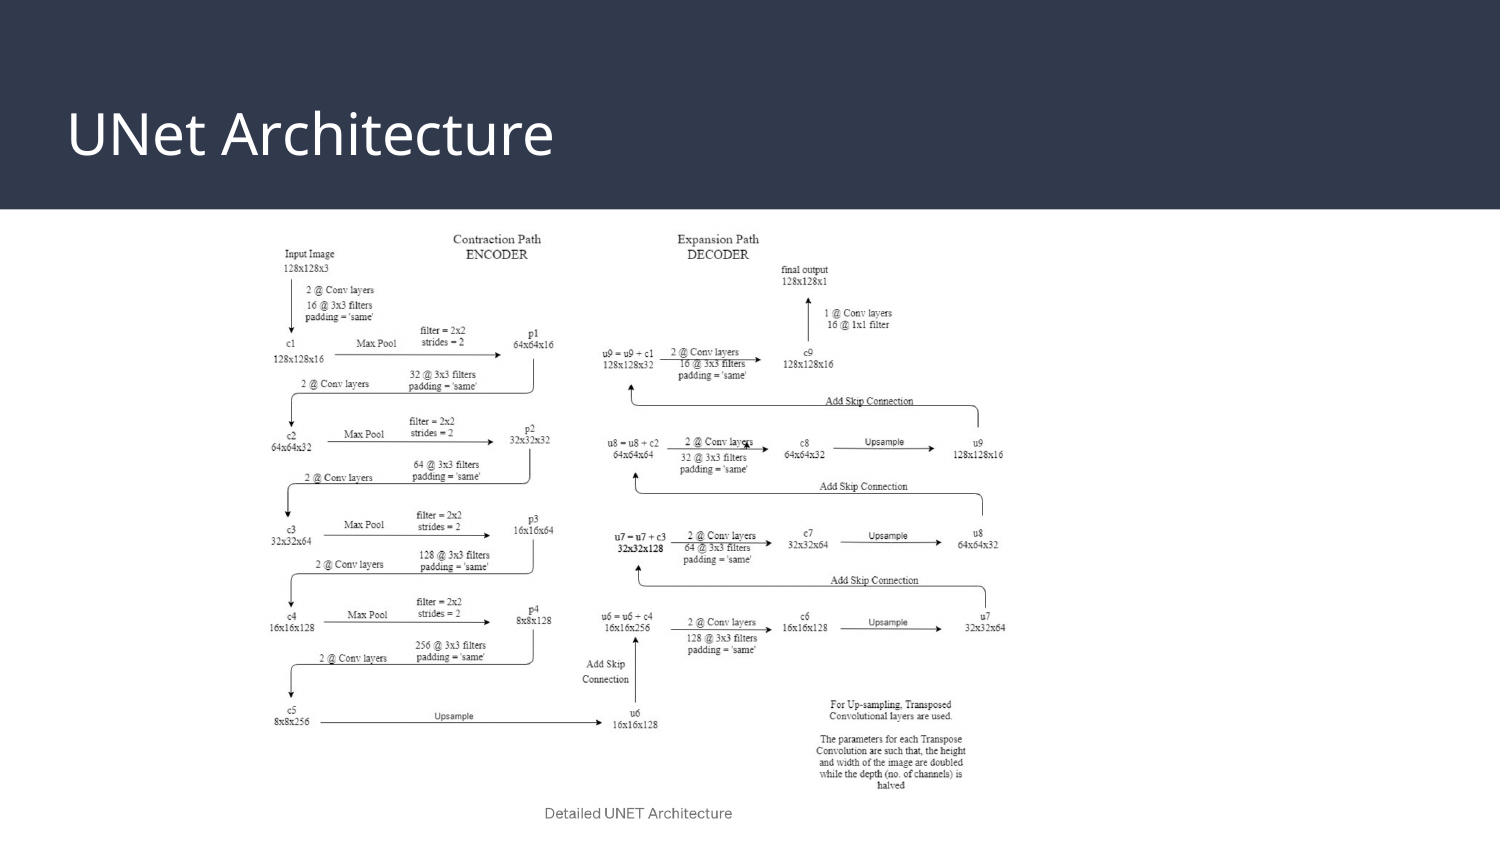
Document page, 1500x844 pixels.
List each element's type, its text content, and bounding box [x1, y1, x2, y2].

picture [263, 219, 1022, 834]
title UNet Architecture [51, 82, 1449, 185]
